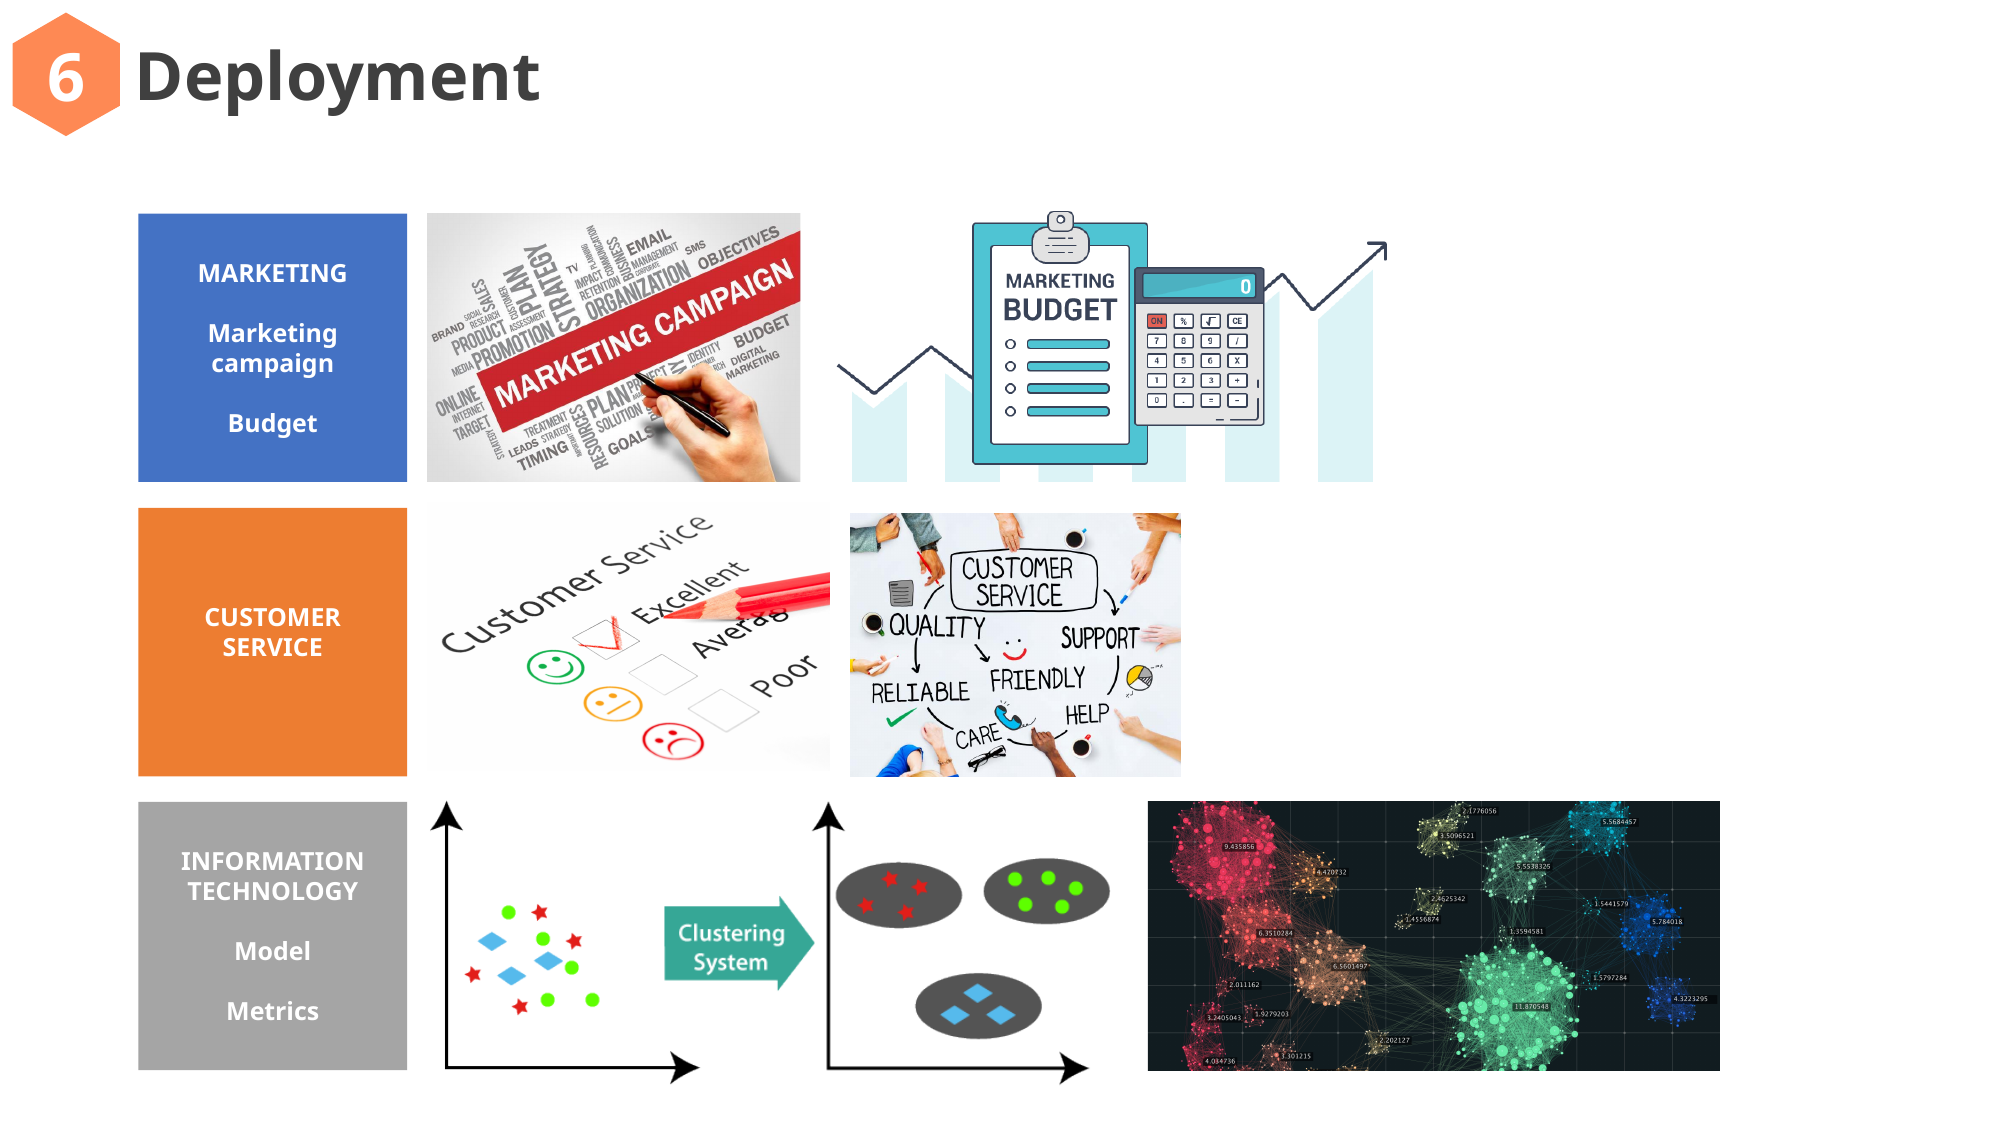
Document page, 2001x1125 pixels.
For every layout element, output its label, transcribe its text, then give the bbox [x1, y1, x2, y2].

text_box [138, 213, 408, 508]
picture [812, 208, 1409, 482]
picture [427, 213, 801, 482]
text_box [138, 508, 408, 777]
picture [422, 502, 1181, 1104]
text_box 6 [12, 12, 119, 137]
text_box Deployment [119, 26, 976, 122]
picture [1147, 801, 1720, 1071]
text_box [138, 801, 408, 1096]
